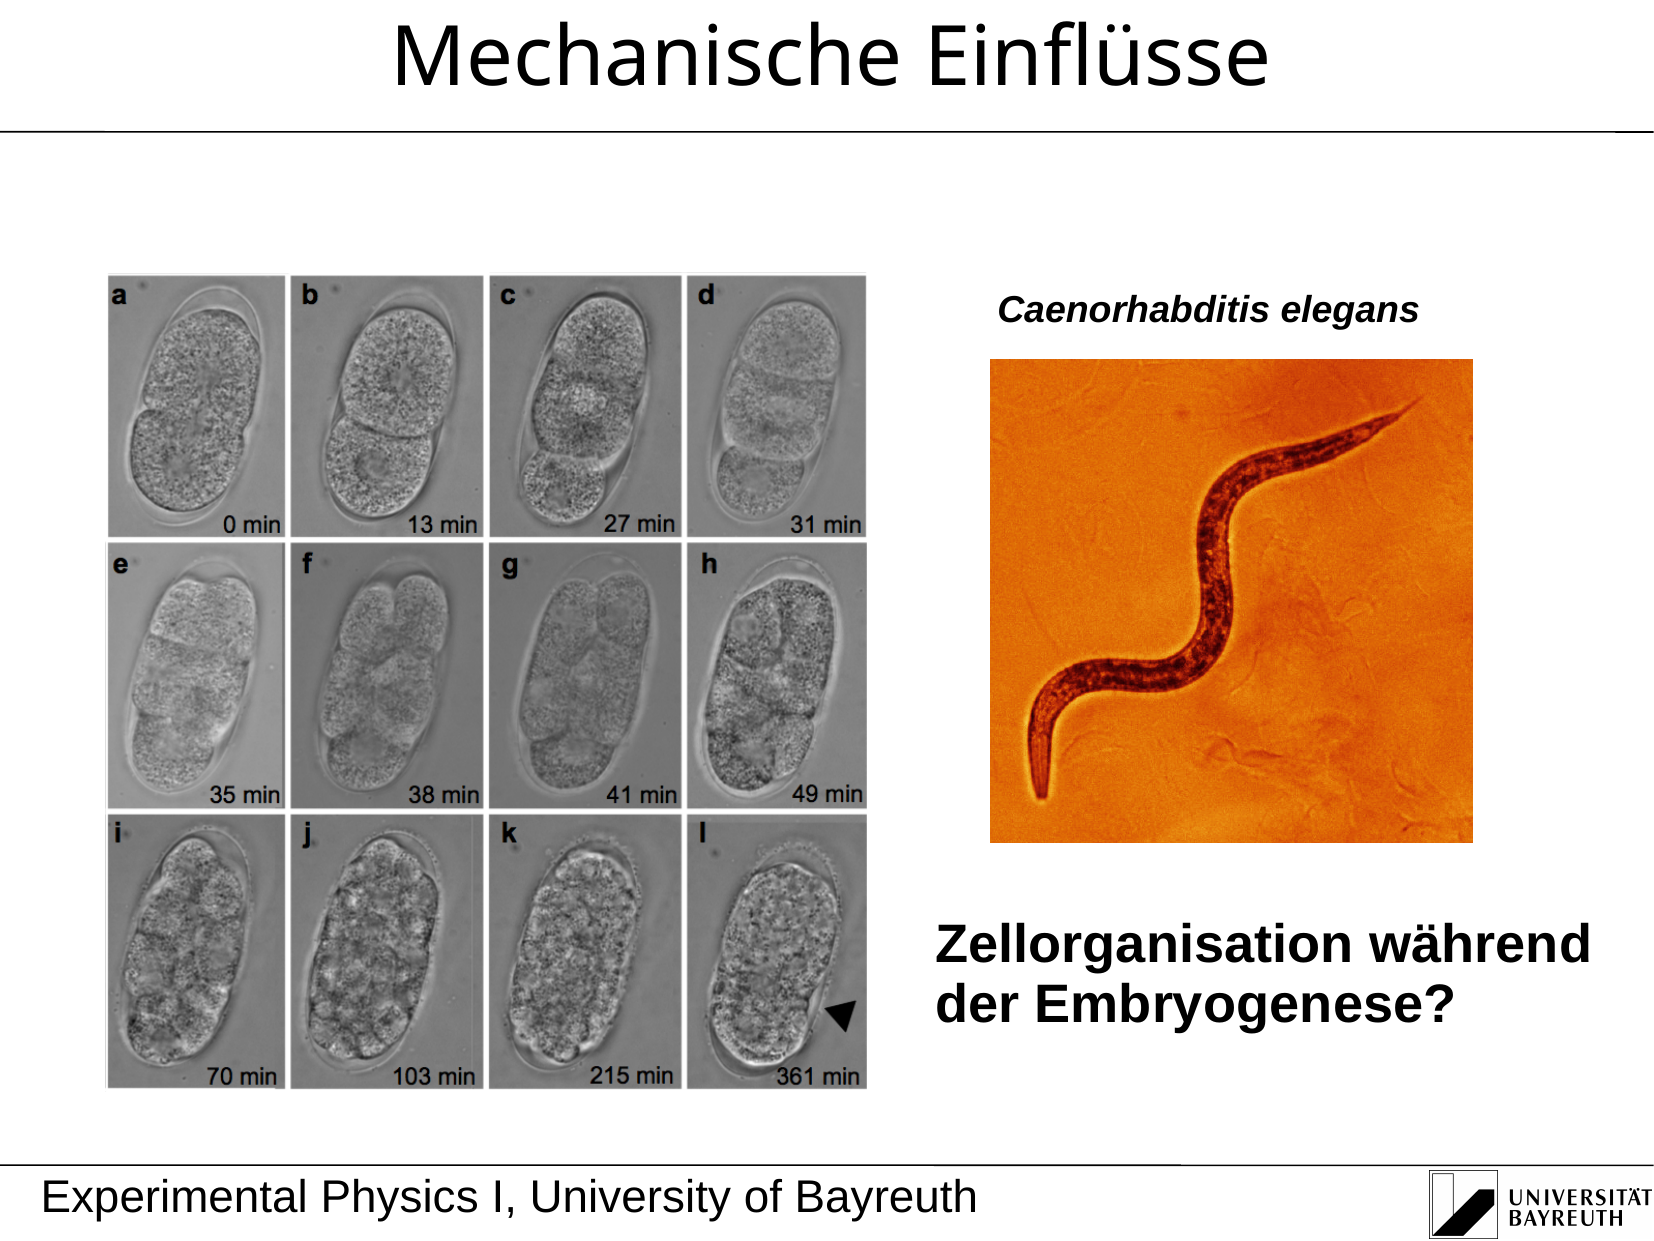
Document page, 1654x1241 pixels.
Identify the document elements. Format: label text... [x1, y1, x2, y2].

picture [989, 359, 1473, 843]
picture [104, 270, 871, 1092]
text_box Caenorhabditis elegans [980, 281, 1438, 340]
picture [1429, 1170, 1652, 1239]
title Mechanische Einflüsse [35, 9, 1628, 108]
text_box Zellorganisation während der Embryogenese? [918, 905, 1625, 1044]
